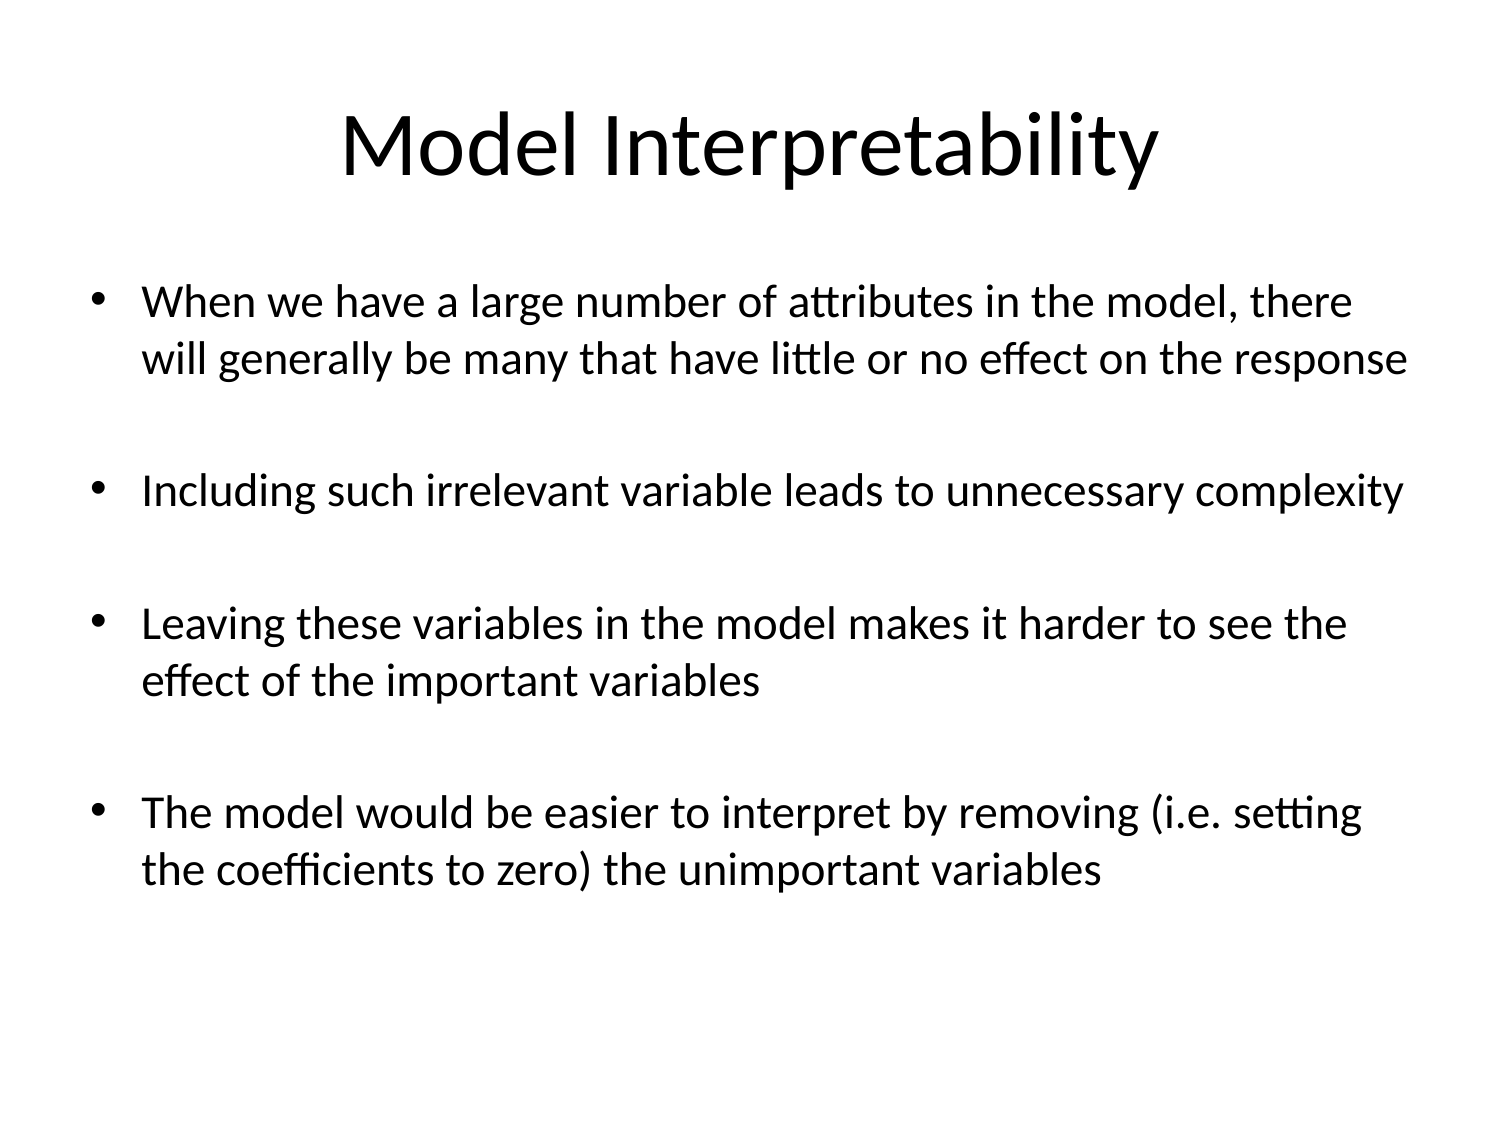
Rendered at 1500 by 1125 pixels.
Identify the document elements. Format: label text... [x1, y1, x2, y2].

title Model Interpretability [75, 45, 1425, 233]
list When we have a large number of attributes in the model, there will generally be many that have little or no effect on the response Including such irrelevant variable leads to unnecessary complexity Leaving these variables in the model makes it harder to see the effect of the important variables The model would be easier to interpret by removing (i.e. setting the coefficients to zero) the unimportant variables [75, 262, 1425, 1005]
